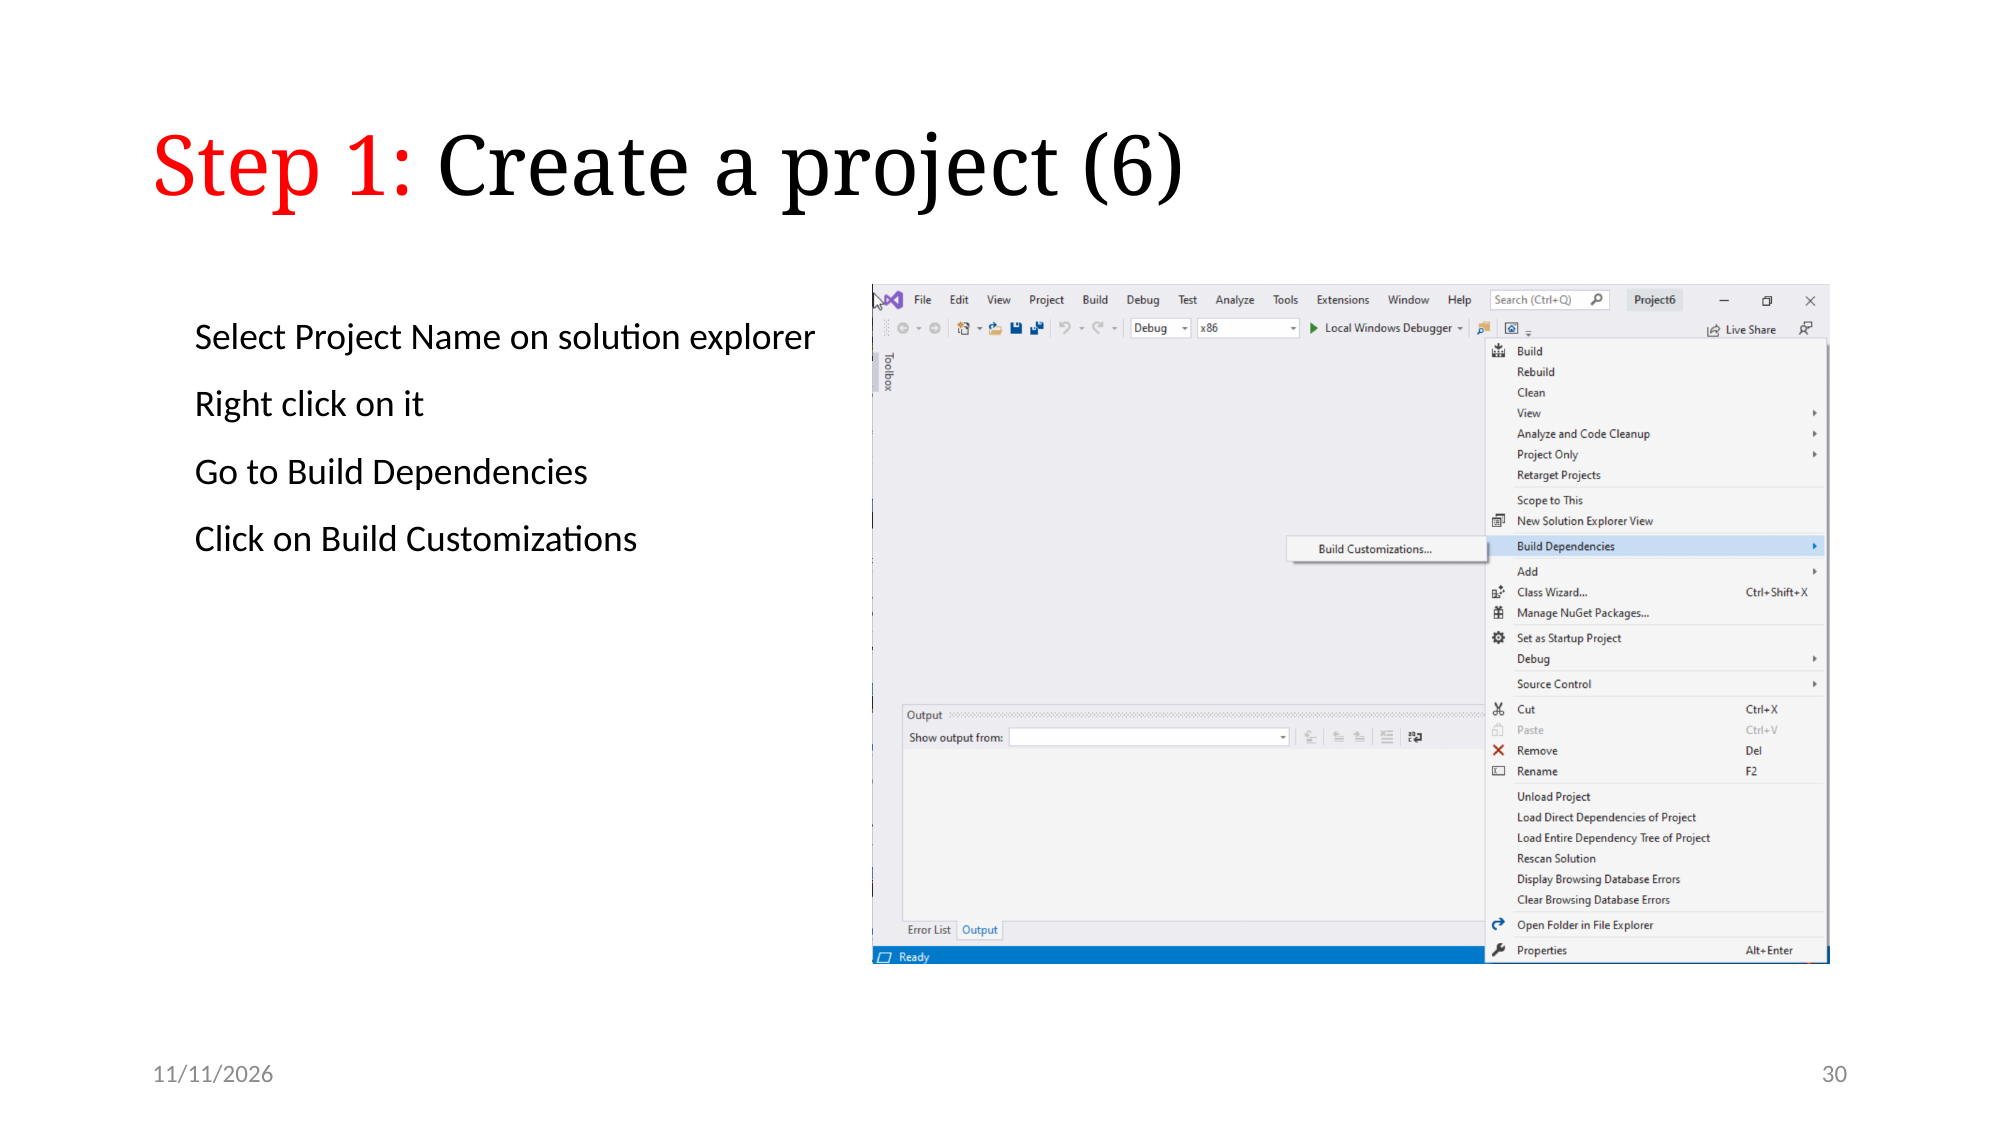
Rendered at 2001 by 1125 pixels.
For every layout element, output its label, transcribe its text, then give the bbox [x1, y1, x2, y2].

picture [872, 284, 1830, 964]
text_box Select Project Name on solution explorer Right click on it Go to Build Dependencies Click on Build Customizations [179, 281, 1701, 634]
slide_number 30 [1412, 1042, 1863, 1103]
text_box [1288, 529, 1677, 576]
title Step 1: Create a project (6) [137, 59, 1863, 278]
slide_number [137, 1042, 588, 1103]
